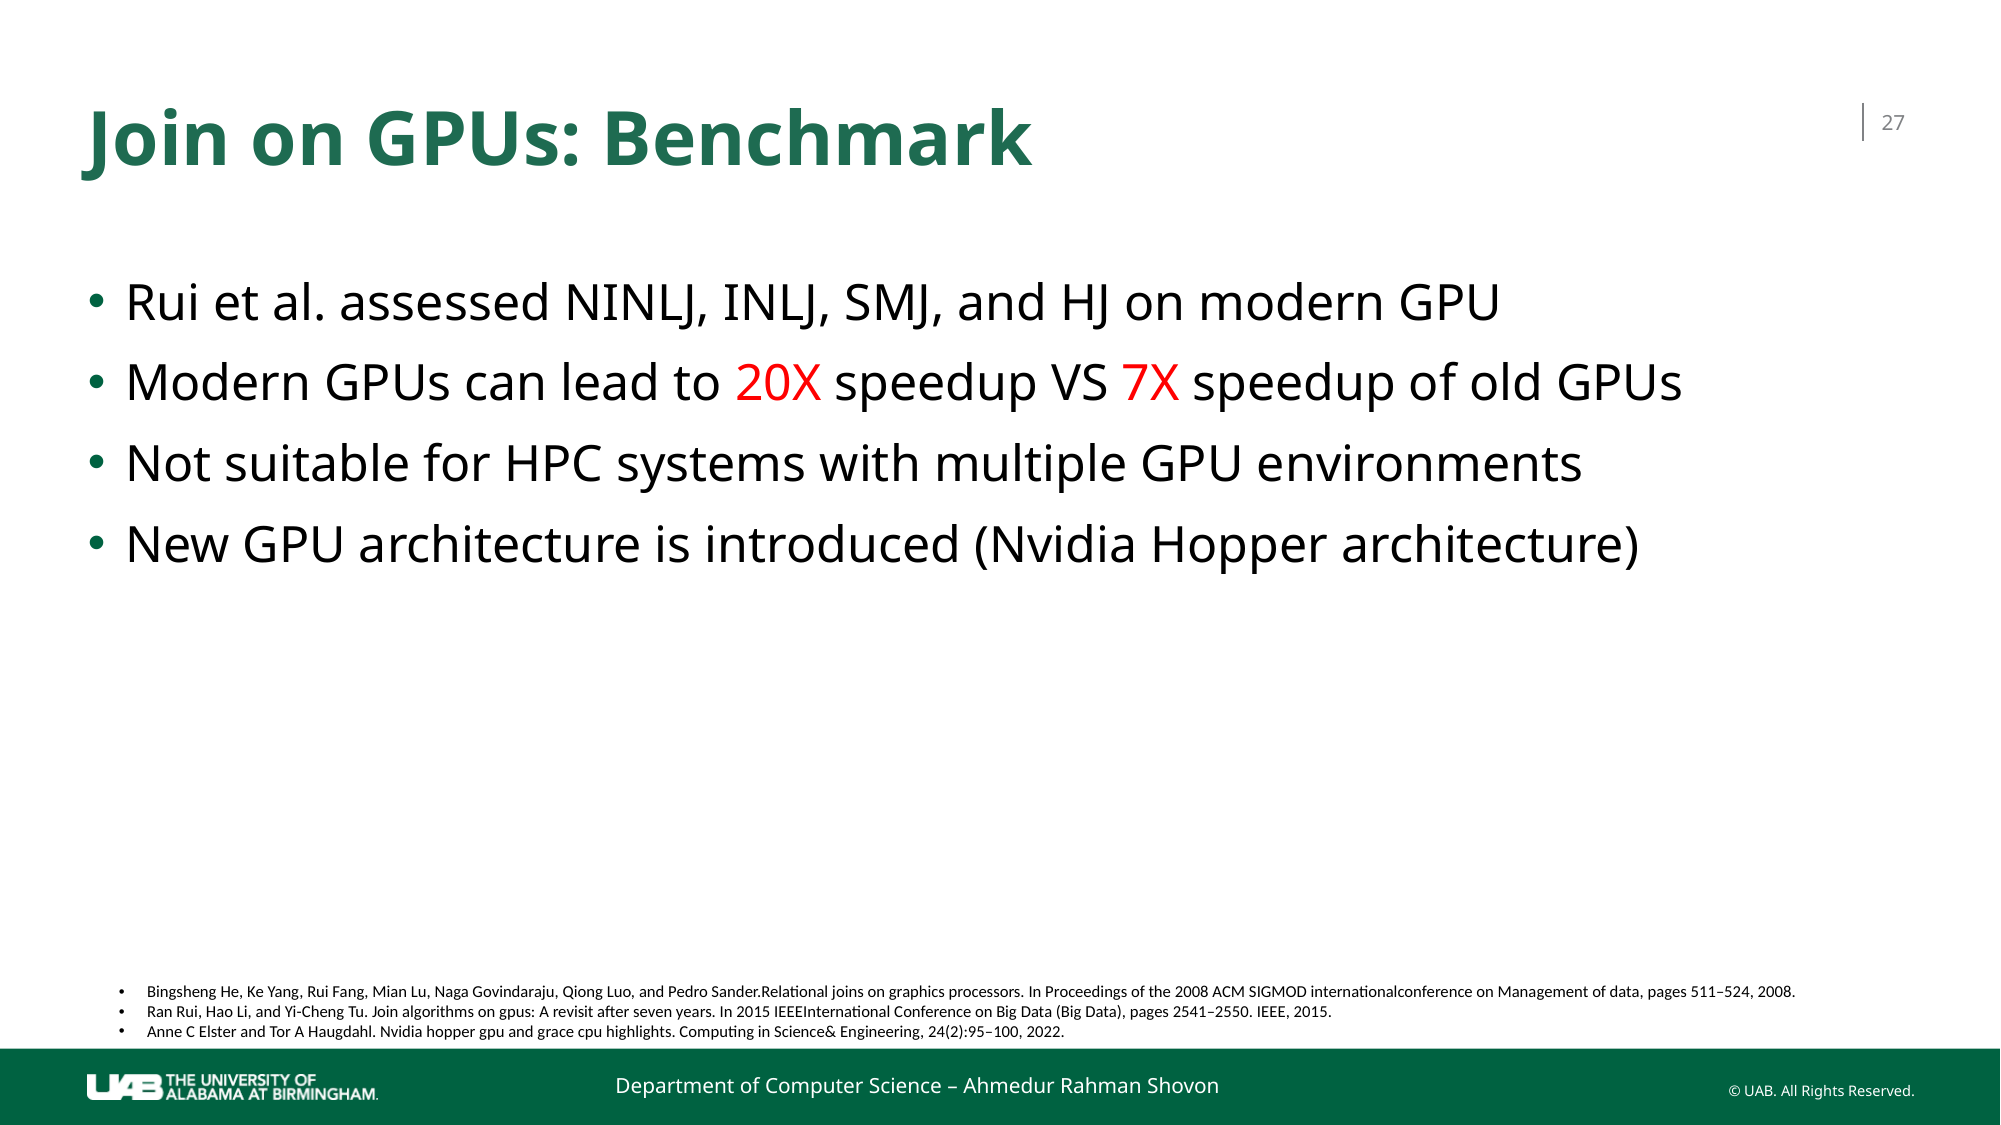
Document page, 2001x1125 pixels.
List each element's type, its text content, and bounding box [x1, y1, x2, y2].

list Rui et al. assessed NINLJ, INLJ, SMJ, and HJ on modern GPU Modern GPUs can lead to 20X speedup VS 7X speedup of old GPUs Not suitable for HPC systems with multiple GPU environments New GPU architecture is introduced (Nvidia Hopper architecture) [87, 269, 1912, 984]
slide_number 27 [1881, 93, 1932, 154]
picture [87, 1074, 378, 1100]
text_box Bingsheng He, Ke Yang, Rui Fang, Mian Lu, Naga Govindaraju, Qiong Luo, and Pedro Sander.Relational joins on graphics processors. In Proceedings of the 2008 ACM SIGMOD internationalconference on Management of data, pages 511–524, 2008. Ran Rui, Hao Li, and Yi-Cheng Tu. Join algorithms on gpus: A revisit after seven years. In 2015 IEEEInternational Conference on Big Data (Big Data), pages 2541–2550. IEEE, 2015. Anne C Elster and Tor A Haugdahl. Nvidia hopper gpu and grace cpu highlights. Computing in Science& Engineering, 24(2):95–100, 2022. [104, 973, 1883, 1049]
footer Department of Computer Science – Ahmedur Rahman Shovon [615, 1066, 1677, 1101]
title Join on GPUs: Benchmark [87, 78, 1833, 205]
